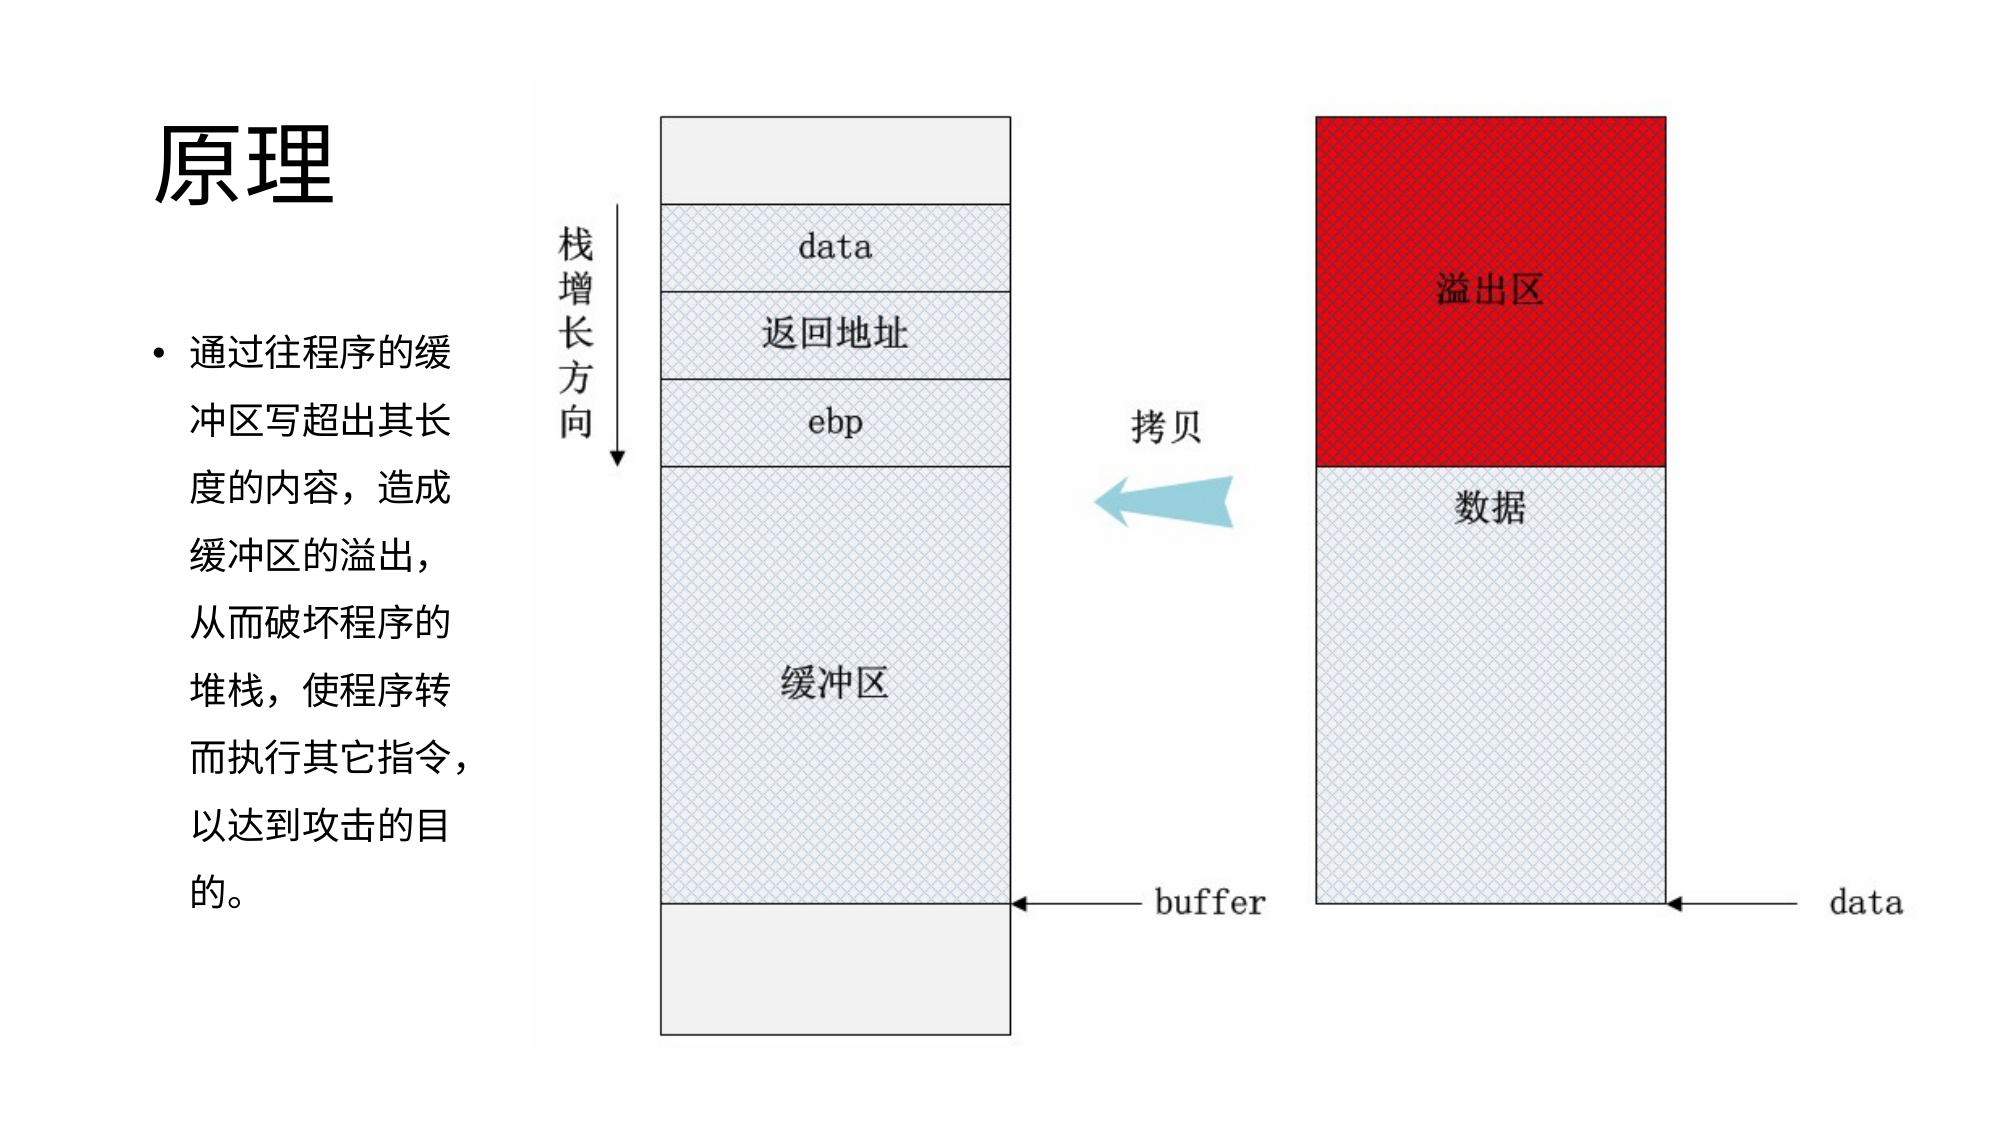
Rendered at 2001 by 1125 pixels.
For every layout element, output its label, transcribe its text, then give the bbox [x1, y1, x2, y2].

picture [531, 76, 1929, 1049]
title 原理 [137, 59, 1863, 278]
list 通过往程序的缓冲区写超出其长度的内容，造成缓冲区的溢出，从而破坏程序的堆栈，使程序转而执行其它指令，以达到攻击的目的。 [137, 299, 478, 1014]
